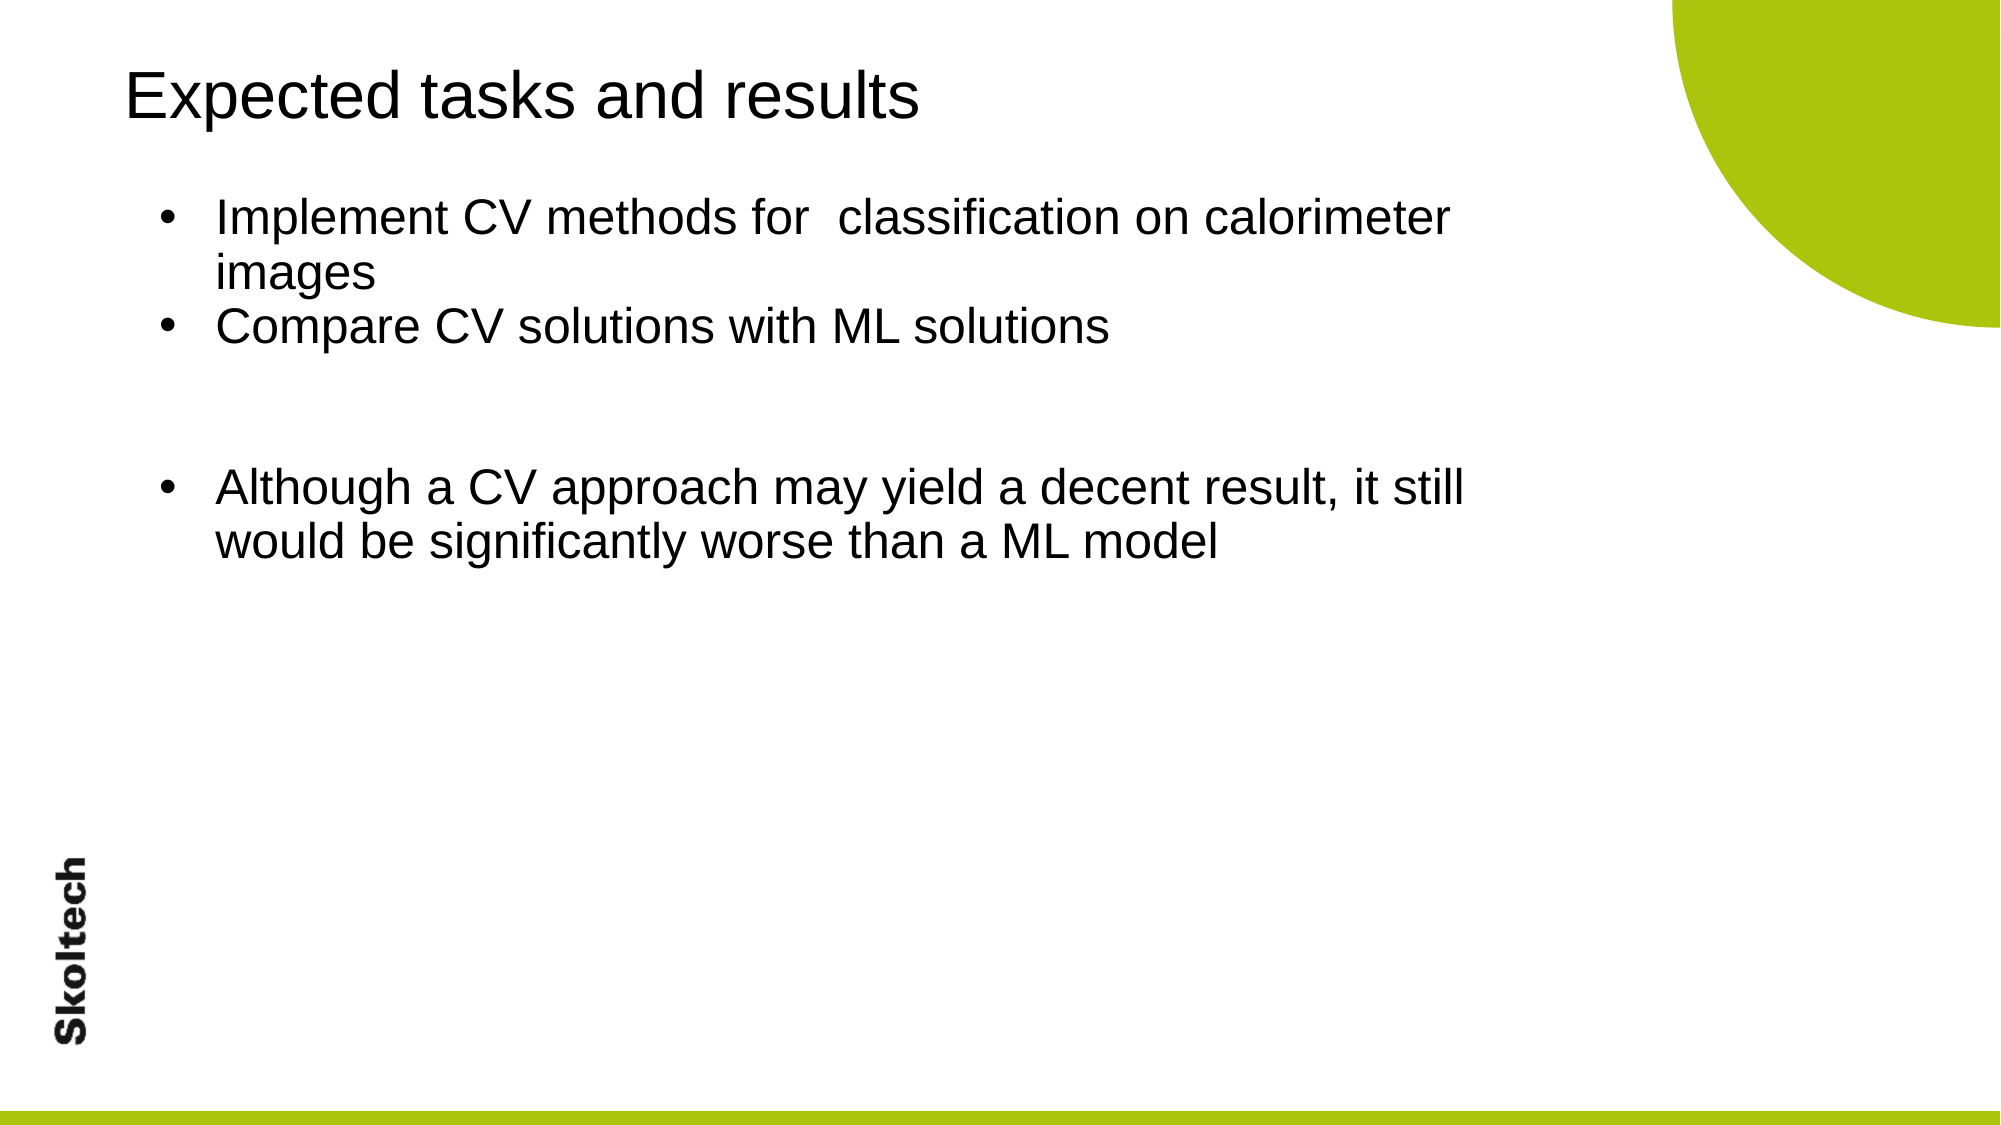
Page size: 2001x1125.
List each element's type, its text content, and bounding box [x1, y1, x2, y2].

picture [54, 853, 86, 1050]
text_box Expected tasks and results [110, 44, 937, 140]
